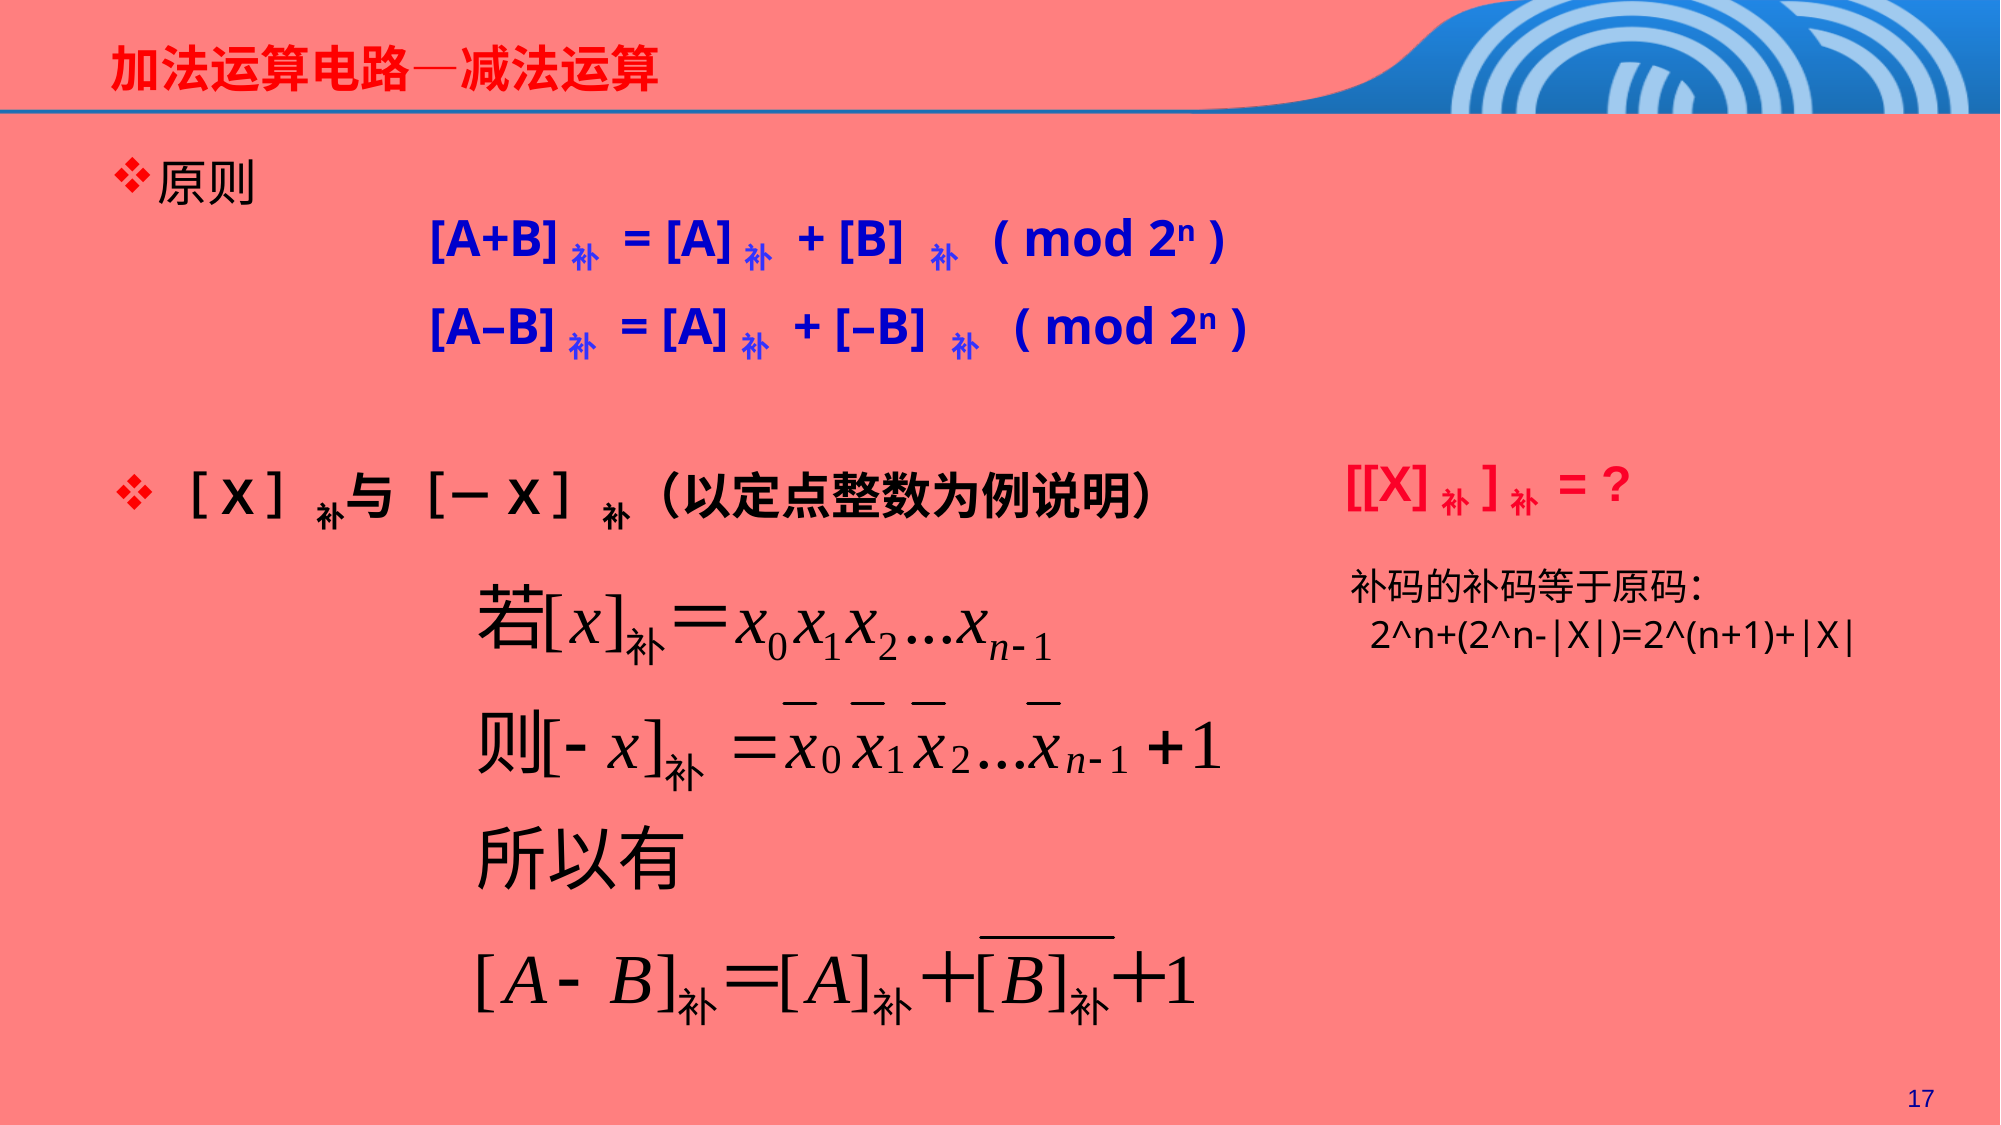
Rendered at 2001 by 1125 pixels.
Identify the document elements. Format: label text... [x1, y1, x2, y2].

text_box 补码的补码等于原码： 2^n+(2^n-|X|)=2^(n+1)+|X| [1335, 562, 1875, 664]
title 加法运算电路—减法运算 [99, 40, 964, 103]
text_box 原则 [100, 147, 1488, 216]
text_box [[X]补]补 = ? [1330, 443, 1839, 527]
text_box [468, 571, 1233, 1041]
text_box ［X］补与［－X］补（以定点整数为例说明） [102, 460, 1209, 538]
text_box [A+B]补 = [A]补 + [B] 补 ( mod 2n ) [A–B]补 = [A]补 + [–B] 补 ( mod 2n ) [338, 191, 1309, 367]
picture [0, 0, 2000, 114]
